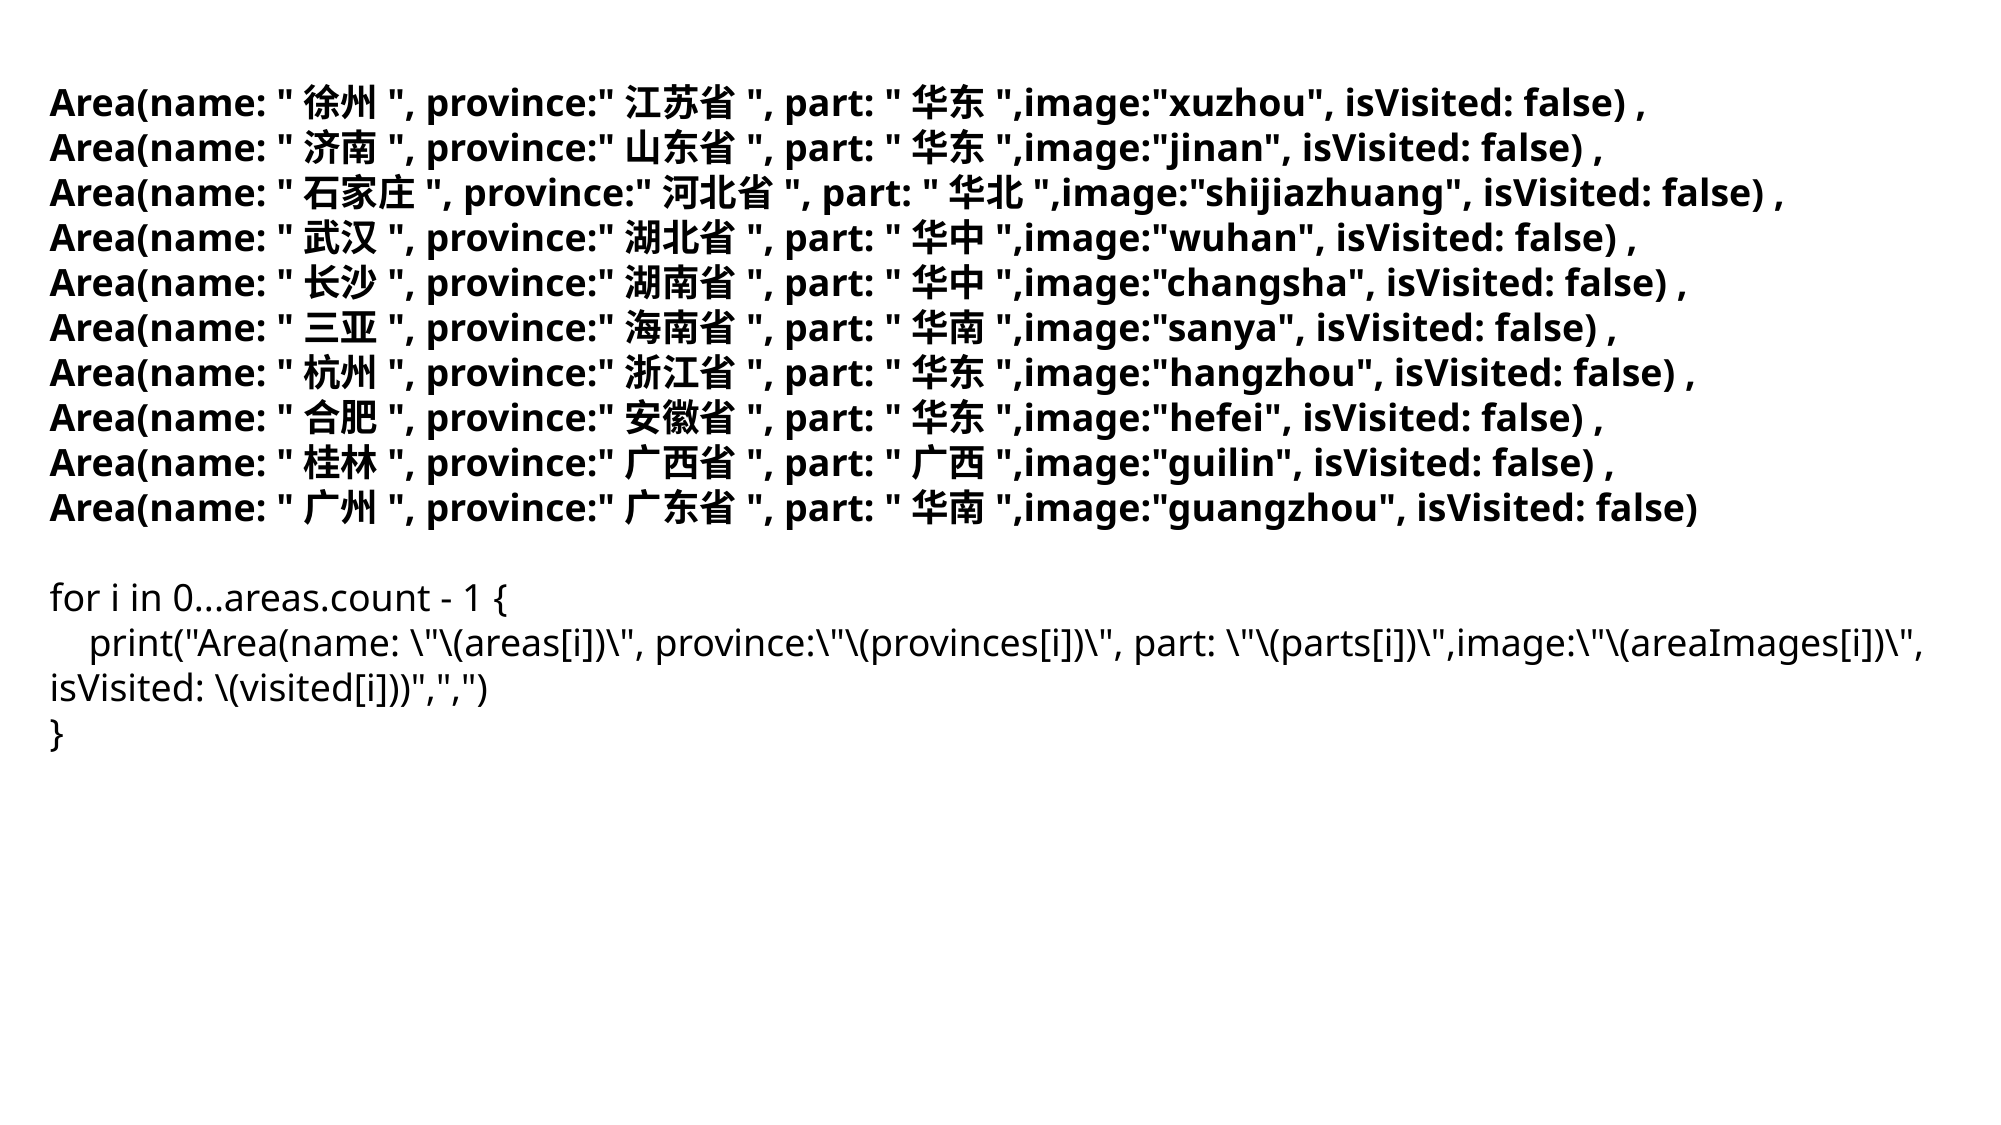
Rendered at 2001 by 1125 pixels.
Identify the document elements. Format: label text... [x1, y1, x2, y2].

text_box Area(name: "徐州", province:"江苏省", part: "华东",image:"xuzhou", isVisited: false) , Area(name: "济南", province:"山东省", part: "华东",image:"jinan", isVisited: false) , Area(name: "石家庄", province:"河北省", part: "华北",image:"shijiazhuang", isVisited: false) , Area(name: "武汉", province:"湖北省", part: "华中",image:"wuhan", isVisited: false) , Area(name: "长沙", province:"湖南省", part: "华中",image:"changsha", isVisited: false) , Area(name: "三亚", province:"海南省", part: "华南",image:"sanya", isVisited: false) , Area(name: "杭州", province:"浙江省", part: "华东",image:"hangzhou", isVisited: false) , Area(name: "合肥", province:"安徽省", part: "华东",image:"hefei", isVisited: false) , Area(name: "桂林", province:"广西省", part: "广西",image:"guilin", isVisited: false) , Area(name: "广州", province:"广东省", part: "华南",image:"guangzhou", isVisited: false) for i in 0...areas.count - 1 { print("Area(name: \"\(areas[i])\", province:\"\(provinces[i])\", part: \"\(parts[i])\",image:\"\(areaImages[i])\", isVisited: \(visited[i]))",",") } [34, 71, 1955, 806]
